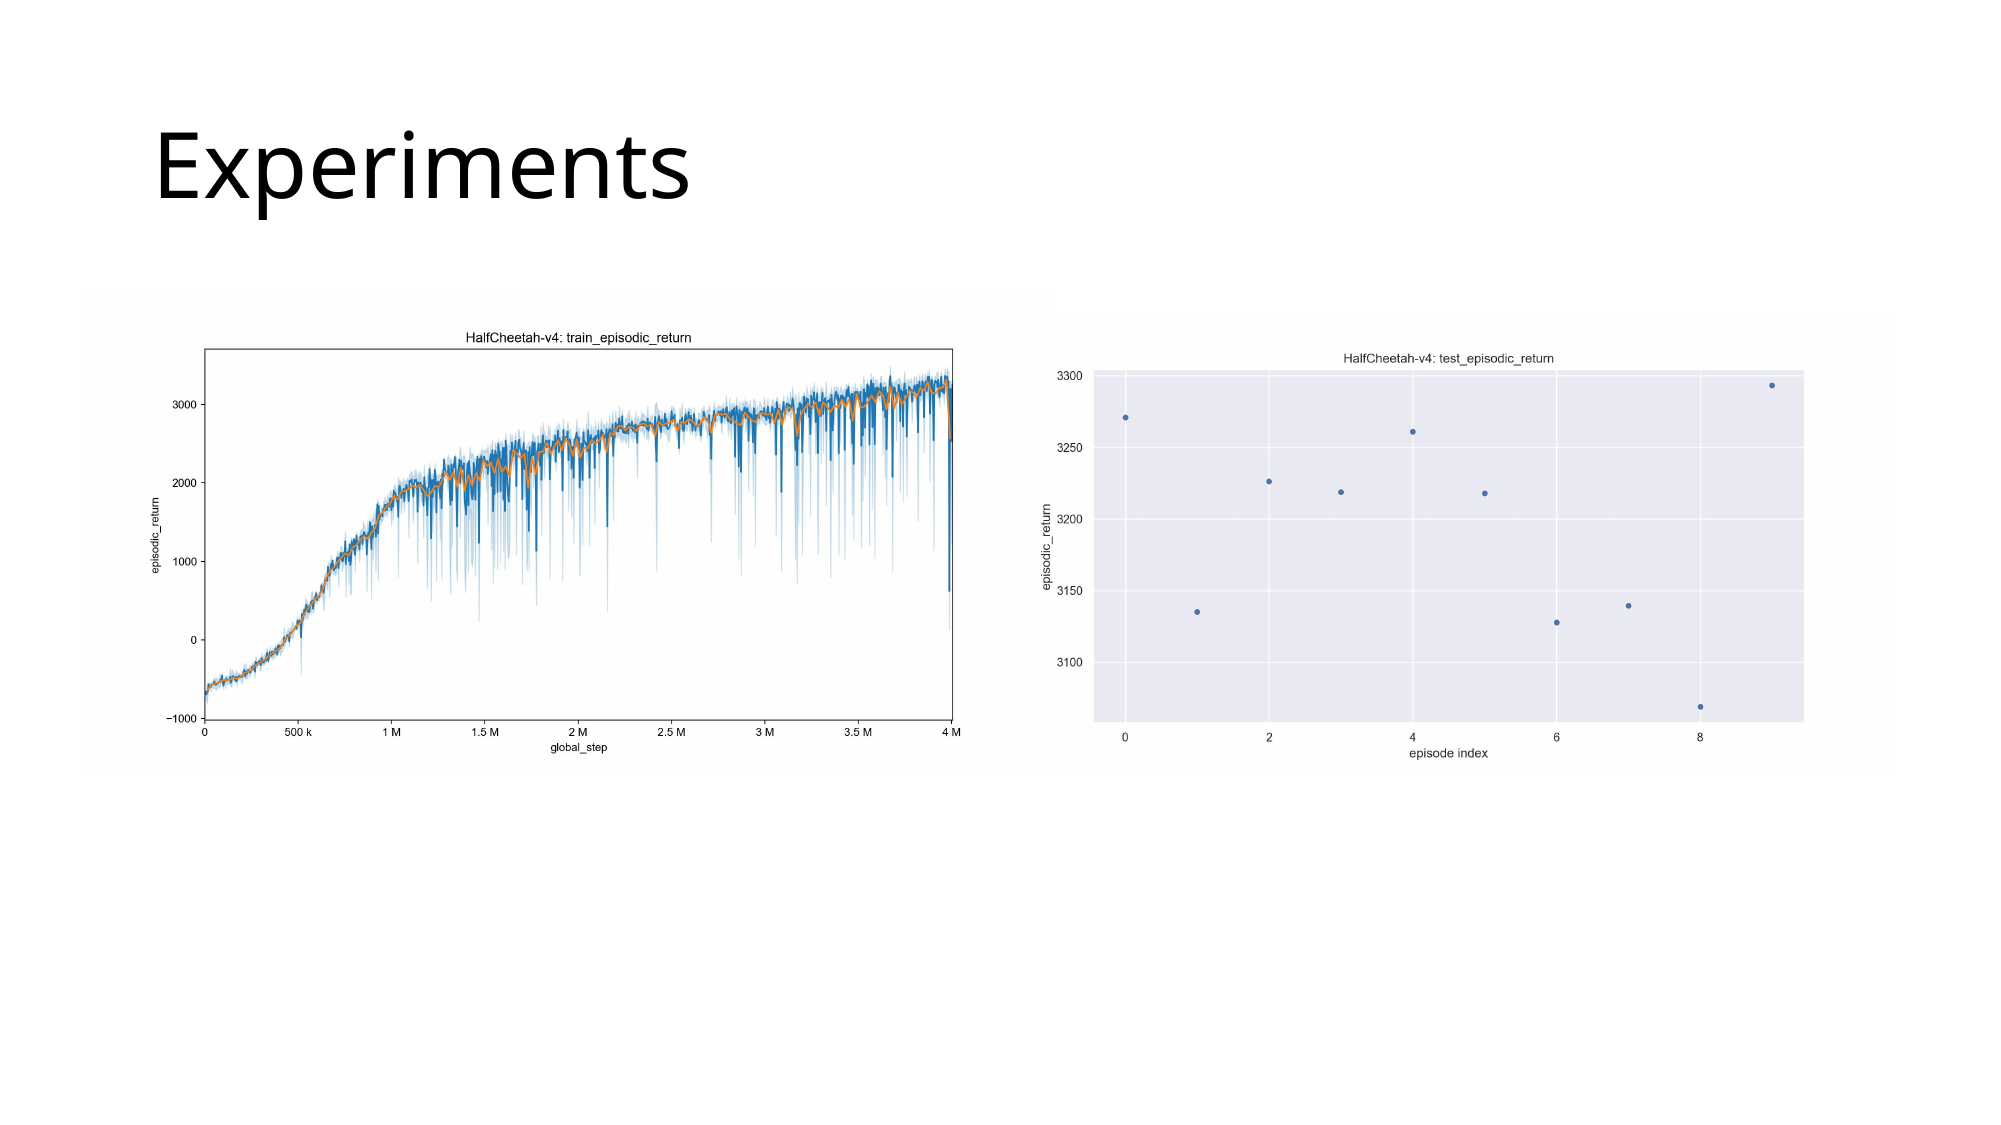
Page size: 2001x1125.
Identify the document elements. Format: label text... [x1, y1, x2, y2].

title Experiments [137, 59, 1863, 278]
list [84, 291, 1049, 773]
picture [978, 314, 1896, 773]
